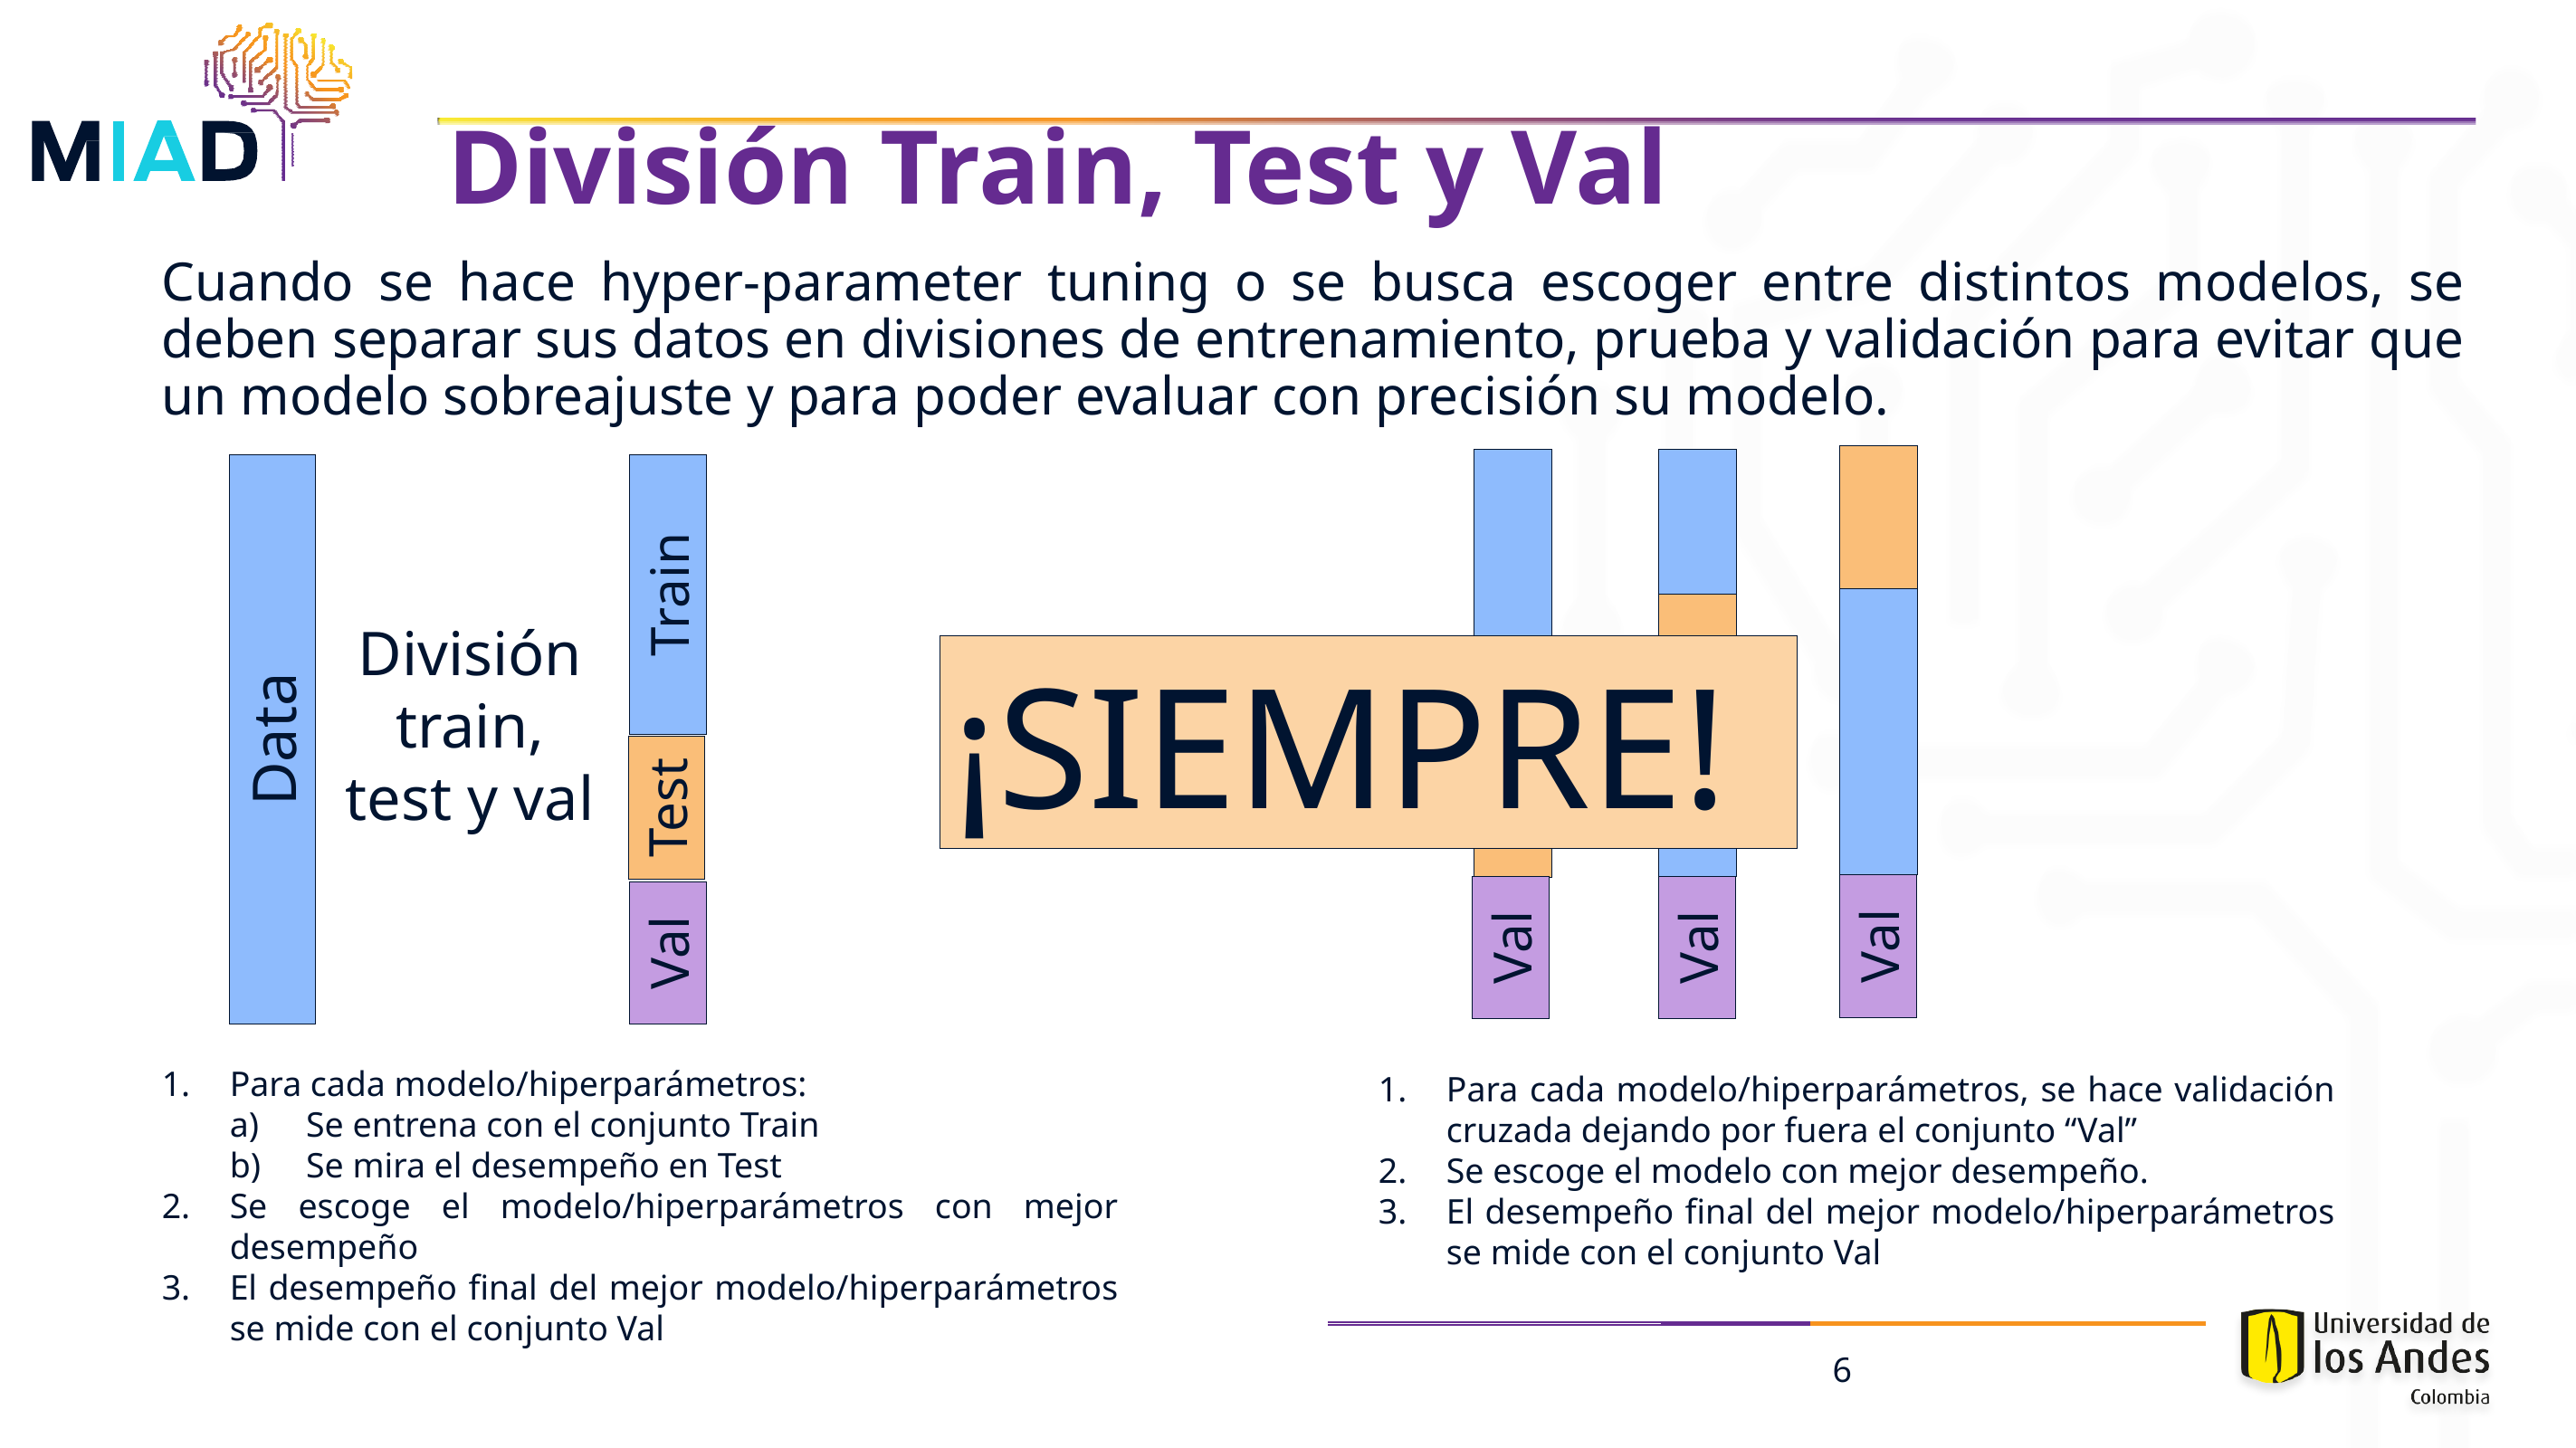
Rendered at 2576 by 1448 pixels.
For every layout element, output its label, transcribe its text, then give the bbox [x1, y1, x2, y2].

text_box [1474, 449, 1552, 635]
text_box División train, test y val [322, 643, 618, 805]
text_box Test [628, 736, 705, 880]
text_box ¡SIEMPRE! [940, 635, 1798, 849]
text_box Train [629, 454, 707, 735]
text_box Cuando se hace hyper-parameter tuning o se busca escoger entre distintos modelos, se deben separar sus datos en divisiones de entrenamiento, prueba y validación para evitar que un modelo sobreajuste y para poder evaluar con precisión su modelo. [148, 241, 2477, 442]
text_box Val [1472, 876, 1550, 1019]
text_box Data [229, 454, 316, 1024]
text_box [1474, 849, 1552, 878]
slide_number 6 [1818, 1342, 2399, 1420]
picture [1563, 7, 2576, 1448]
text_box [1658, 849, 1737, 877]
text_box División Train, Test y Val [434, 110, 2192, 241]
text_box Val [1658, 876, 1736, 1019]
text_box Val [1839, 874, 1917, 1018]
text_box [1658, 449, 1737, 594]
text_box Val [629, 881, 707, 1024]
picture [204, 23, 353, 181]
text_box [1839, 445, 1918, 589]
text_box Para cada modelo/hiperparámetros, se hace validación cruzada dejando por fuera el conjunto “Val” Se escoge el modelo con mejor desempeño. El desempeño final del mejor modelo/hiperparámetros se mide con el conjunto Val [1365, 1062, 2350, 1319]
text_box [1839, 589, 1918, 875]
text_box [1658, 594, 1737, 635]
text_box Para cada modelo/hiperparámetros: Se entrena con el conjunto Train Se mira el desempeño en Test Se escoge el modelo/hiperparámetros con mejor desempeño El desempeño final del mejor modelo/hiperparámetros se mide con el conjunto Val [148, 1055, 1132, 1396]
